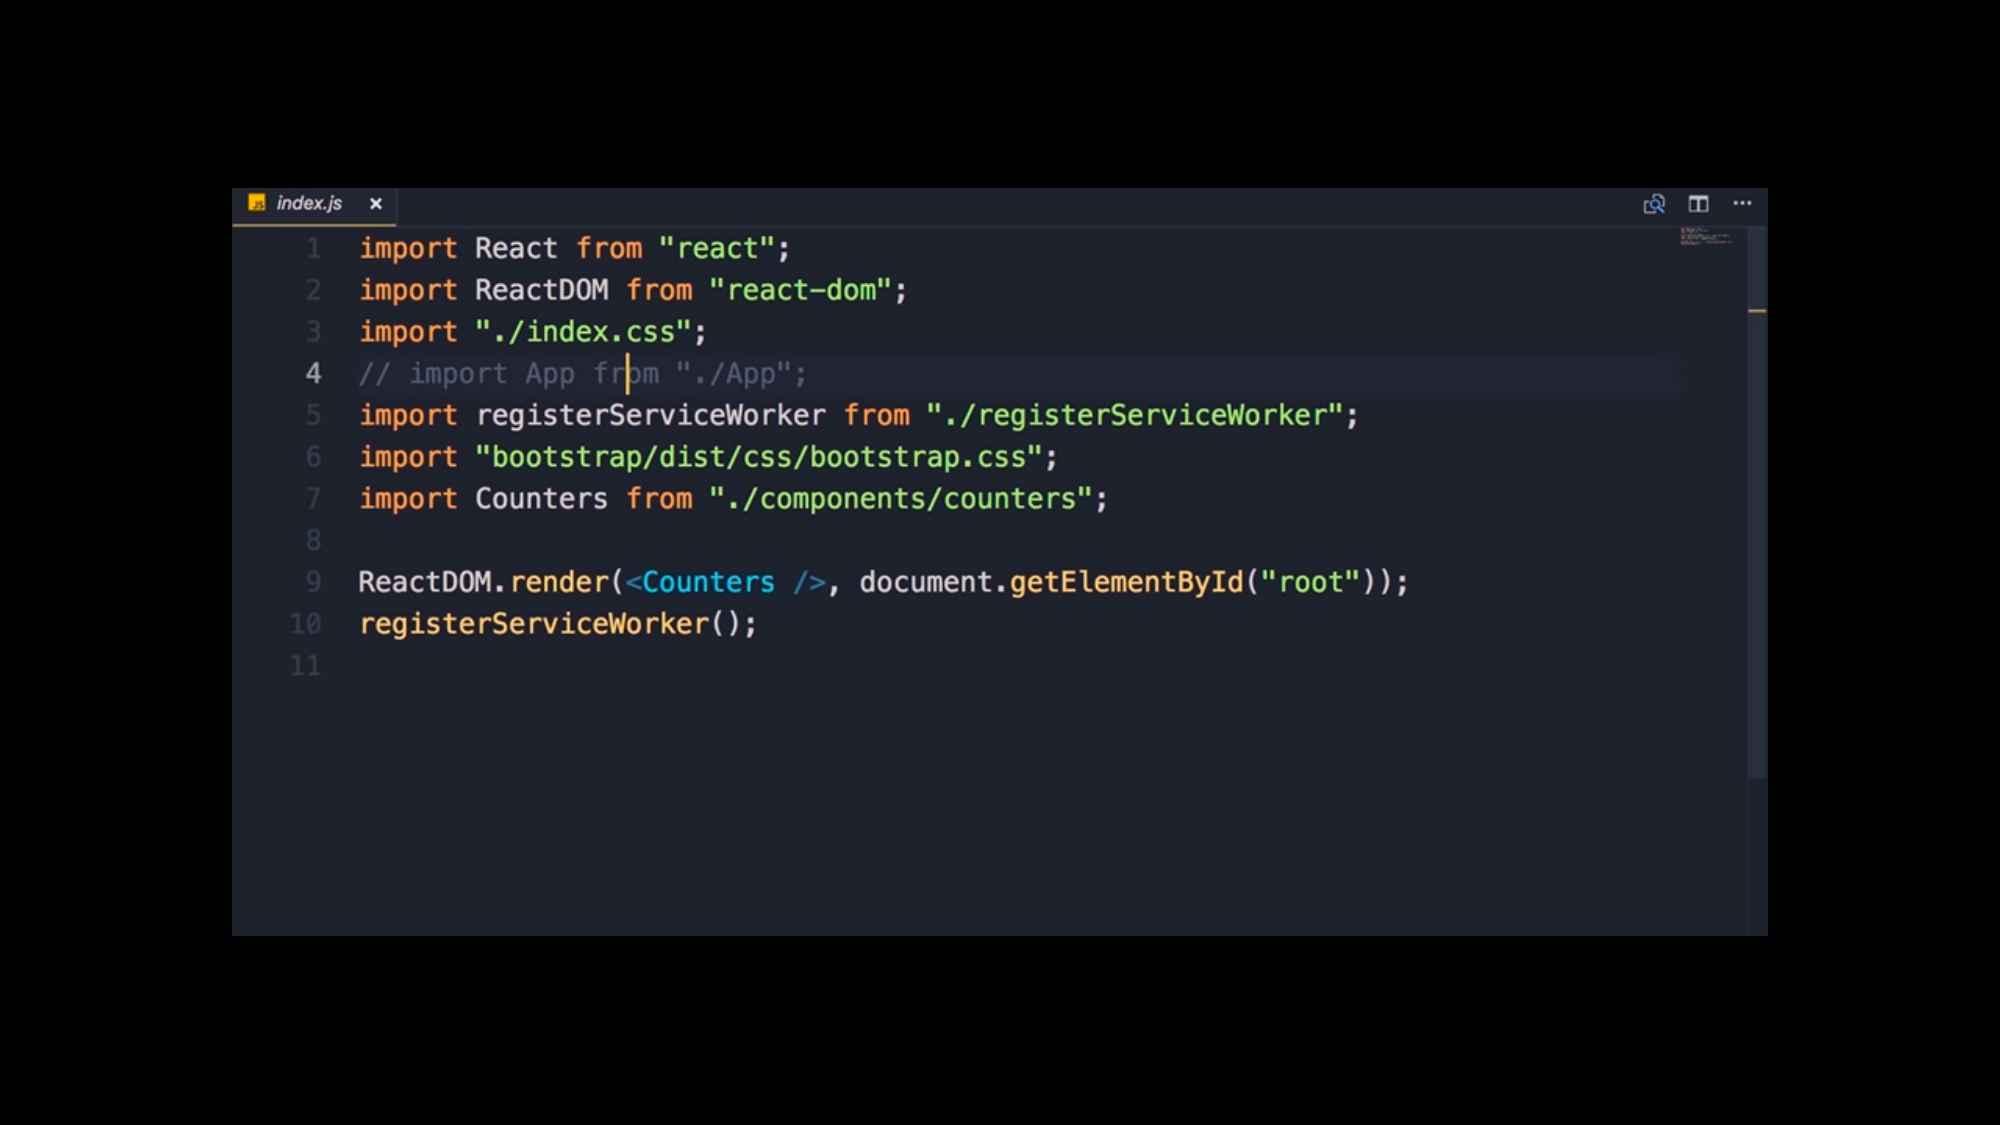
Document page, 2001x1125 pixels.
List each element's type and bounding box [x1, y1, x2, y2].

picture [231, 188, 1768, 936]
